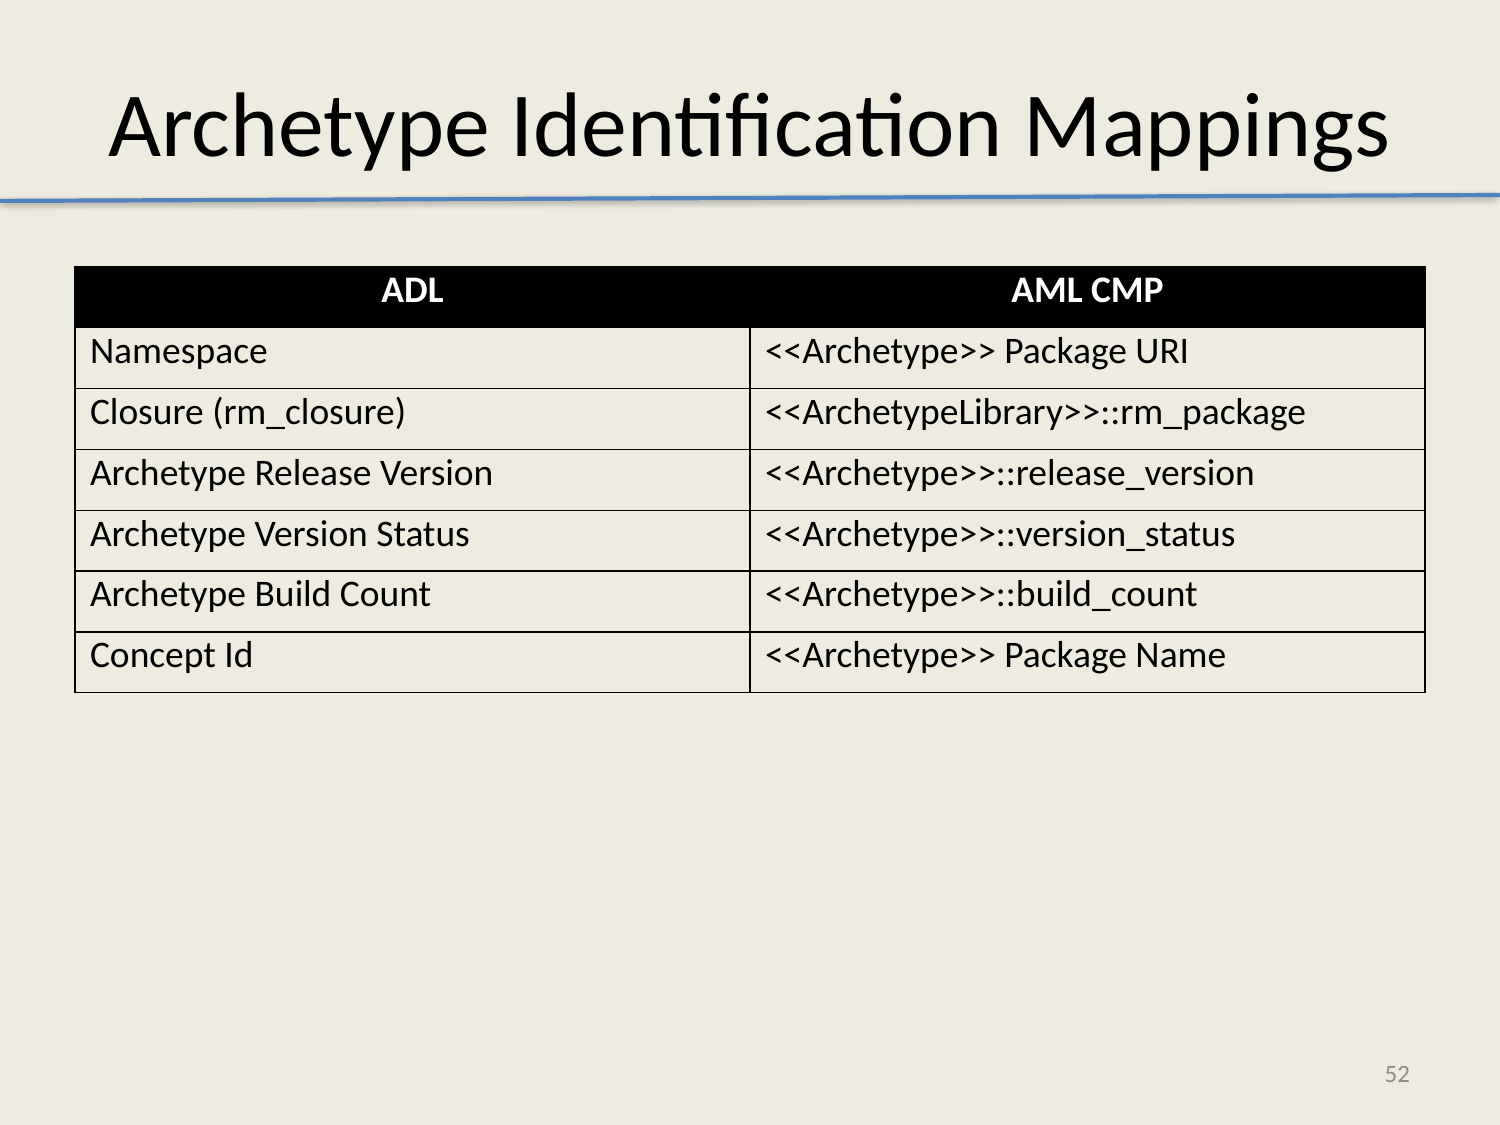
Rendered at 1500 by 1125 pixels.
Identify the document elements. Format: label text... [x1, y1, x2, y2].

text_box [0, 194, 1500, 202]
table_cell Closure (rm_closure) [76, 389, 749, 449]
table_cell <<Archetype>>::version_status [751, 511, 1424, 570]
table_cell <<Archetype>> Package URI [751, 328, 1424, 388]
table_cell Concept Id [76, 633, 749, 692]
table_cell Archetype Version Status [76, 511, 749, 570]
slide_number 52 [1074, 1042, 1425, 1103]
table_cell <<Archetype>>::build_count [751, 572, 1424, 631]
table_cell Namespace [76, 328, 749, 388]
table_cell <<Archetype>> Package Name [751, 633, 1424, 692]
table_cell Archetype Release Version [76, 450, 749, 510]
table_header AML CMP [751, 268, 1424, 327]
table_cell Archetype Build Count [76, 572, 749, 631]
table_cell <<Archetype>>::release_version [751, 450, 1424, 510]
text_box Archetype Identification Mappings [74, 45, 1425, 193]
table_cell <<ArchetypeLibrary>>::rm_package [751, 389, 1424, 449]
table_header ADL [76, 268, 749, 327]
